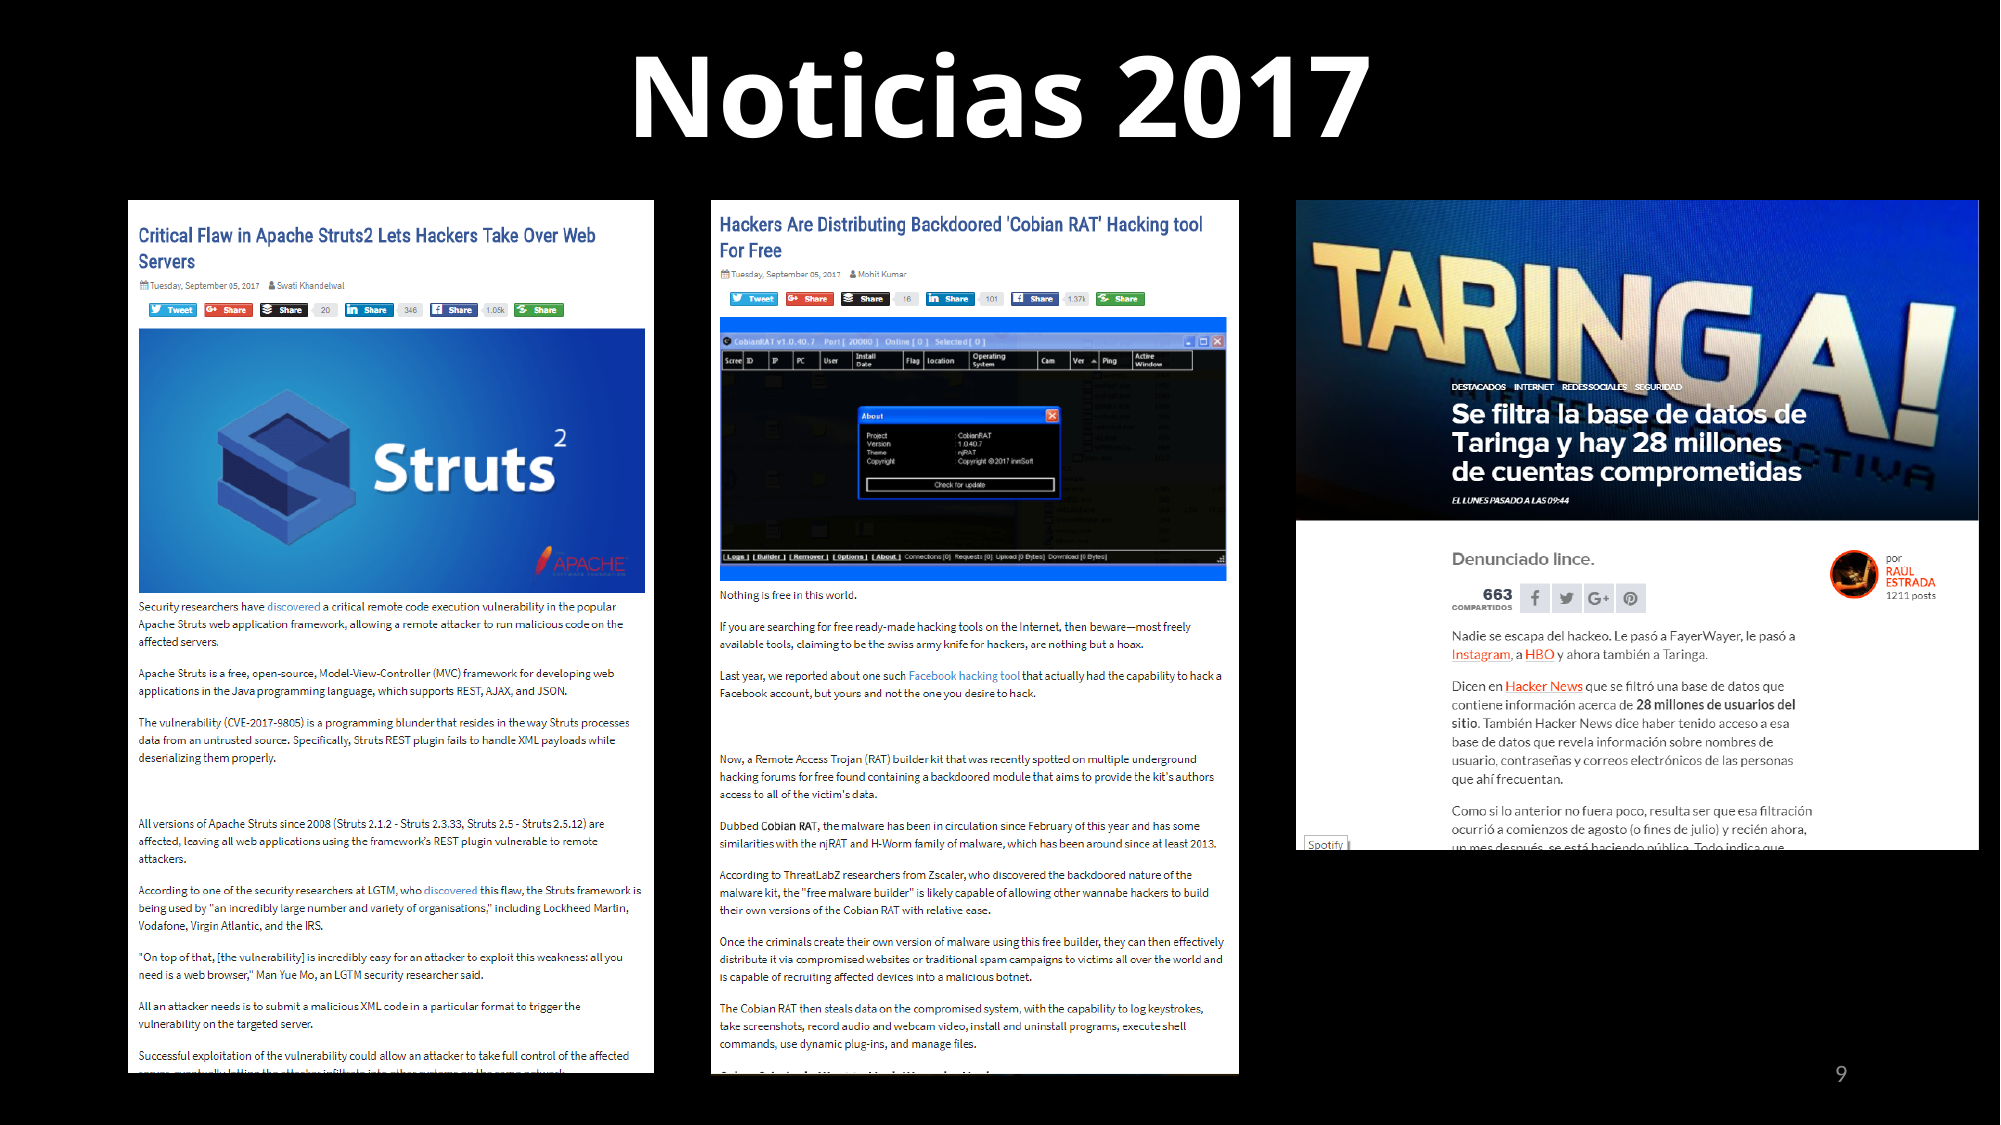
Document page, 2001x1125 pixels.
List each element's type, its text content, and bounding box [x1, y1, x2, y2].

picture [1296, 200, 1979, 850]
picture [711, 200, 1239, 1076]
picture [128, 200, 654, 1073]
text_box Noticias 2017 [0, 17, 2000, 167]
slide_number 9 [1412, 1042, 1863, 1103]
